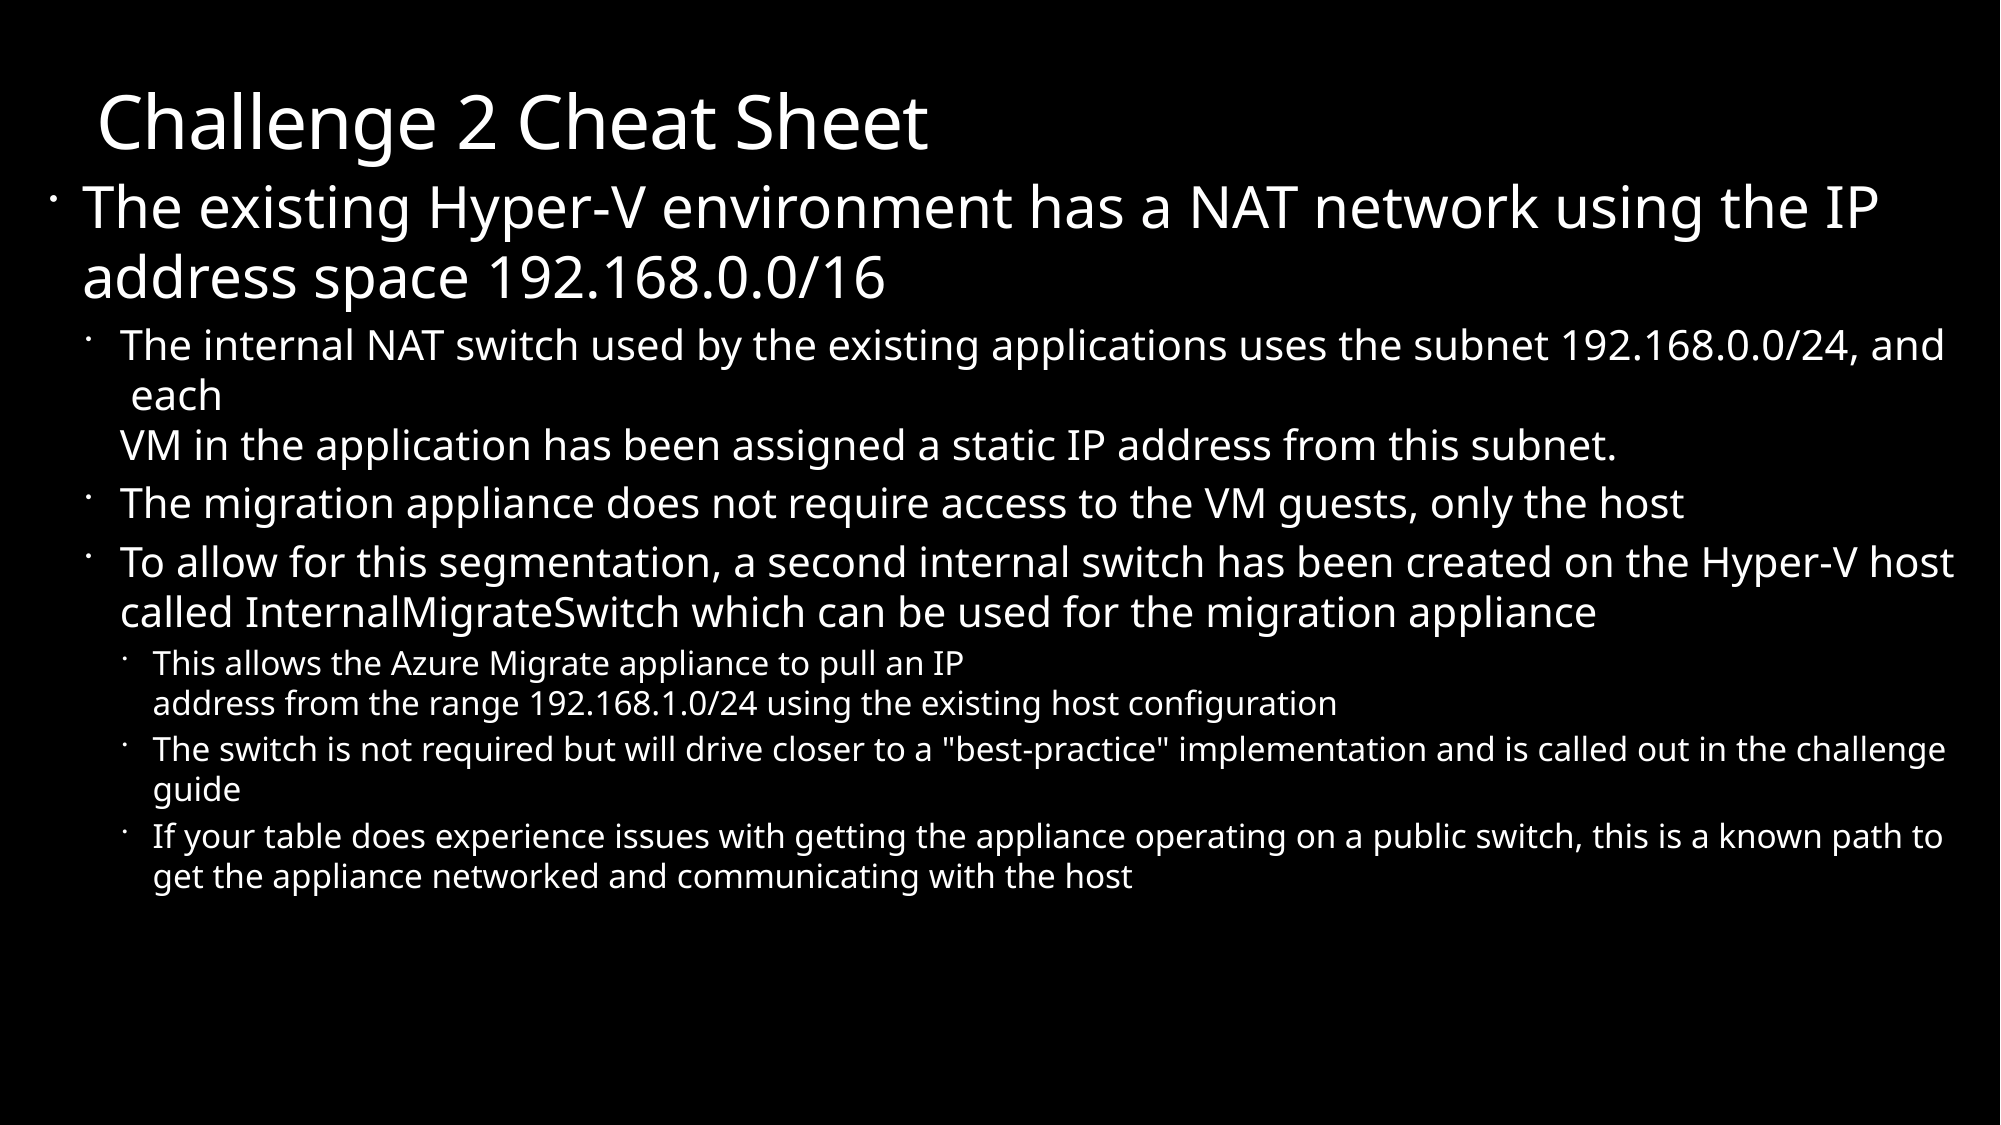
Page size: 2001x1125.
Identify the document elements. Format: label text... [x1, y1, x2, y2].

list The existing Hyper-V environment has a NAT network using the IP address space 192.168.0.0/16 The internal NAT switch used by the existing applications uses the subnet 192.168.0.0/24, and each VM in the application has been assigned a static IP address from this subnet. The migration appliance does not require access to the VM guests, only the host To allow for this segmentation, a second internal switch has been created on the Hyper-V host called InternalMigrateSwitch which can be used for the migration appliance This allows the Azure Migrate appliance to pull an IP address from the range 192.168.1.0/24 using the existing host configuration The switch is not required but will drive closer to a "best-practice" implementation and is called out in the challenge guide If your table does experience issues with getting the appliance operating on a public switch, this is a known path to get the appliance networked and communicating with the host [44, 170, 1957, 858]
title Challenge 2 Cheat Sheet [96, 75, 1904, 166]
